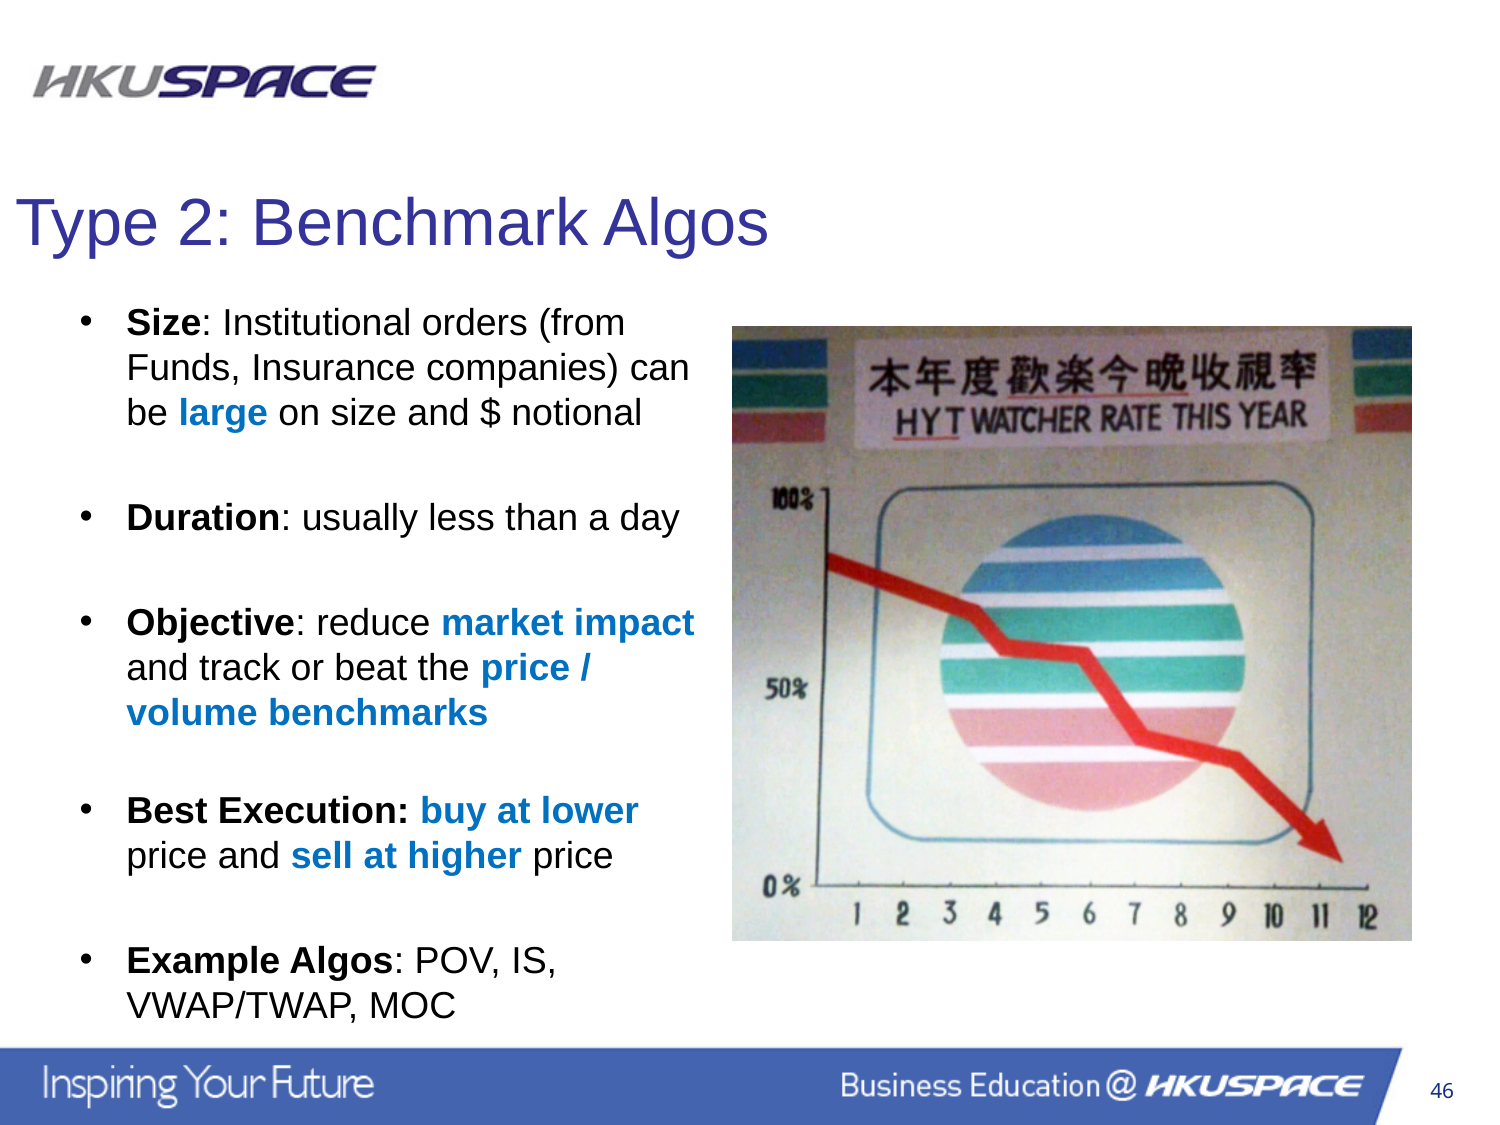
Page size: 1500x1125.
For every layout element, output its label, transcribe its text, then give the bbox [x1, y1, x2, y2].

slide_number 46 [1415, 1070, 1499, 1125]
title Type 2: Benchmark Algos [0, 101, 1325, 266]
picture [0, 0, 1500, 1125]
text_box Size: Institutional orders (from Funds, Insurance companies) can be large on size and $ notional Duration: usually less than a day Objective: reduce market impact and track or beat the price / volume benchmarks Best Execution: buy at lower price and sell at higher price Example Algos: POV, IS, VWAP/TWAP, MOC [64, 290, 715, 1035]
